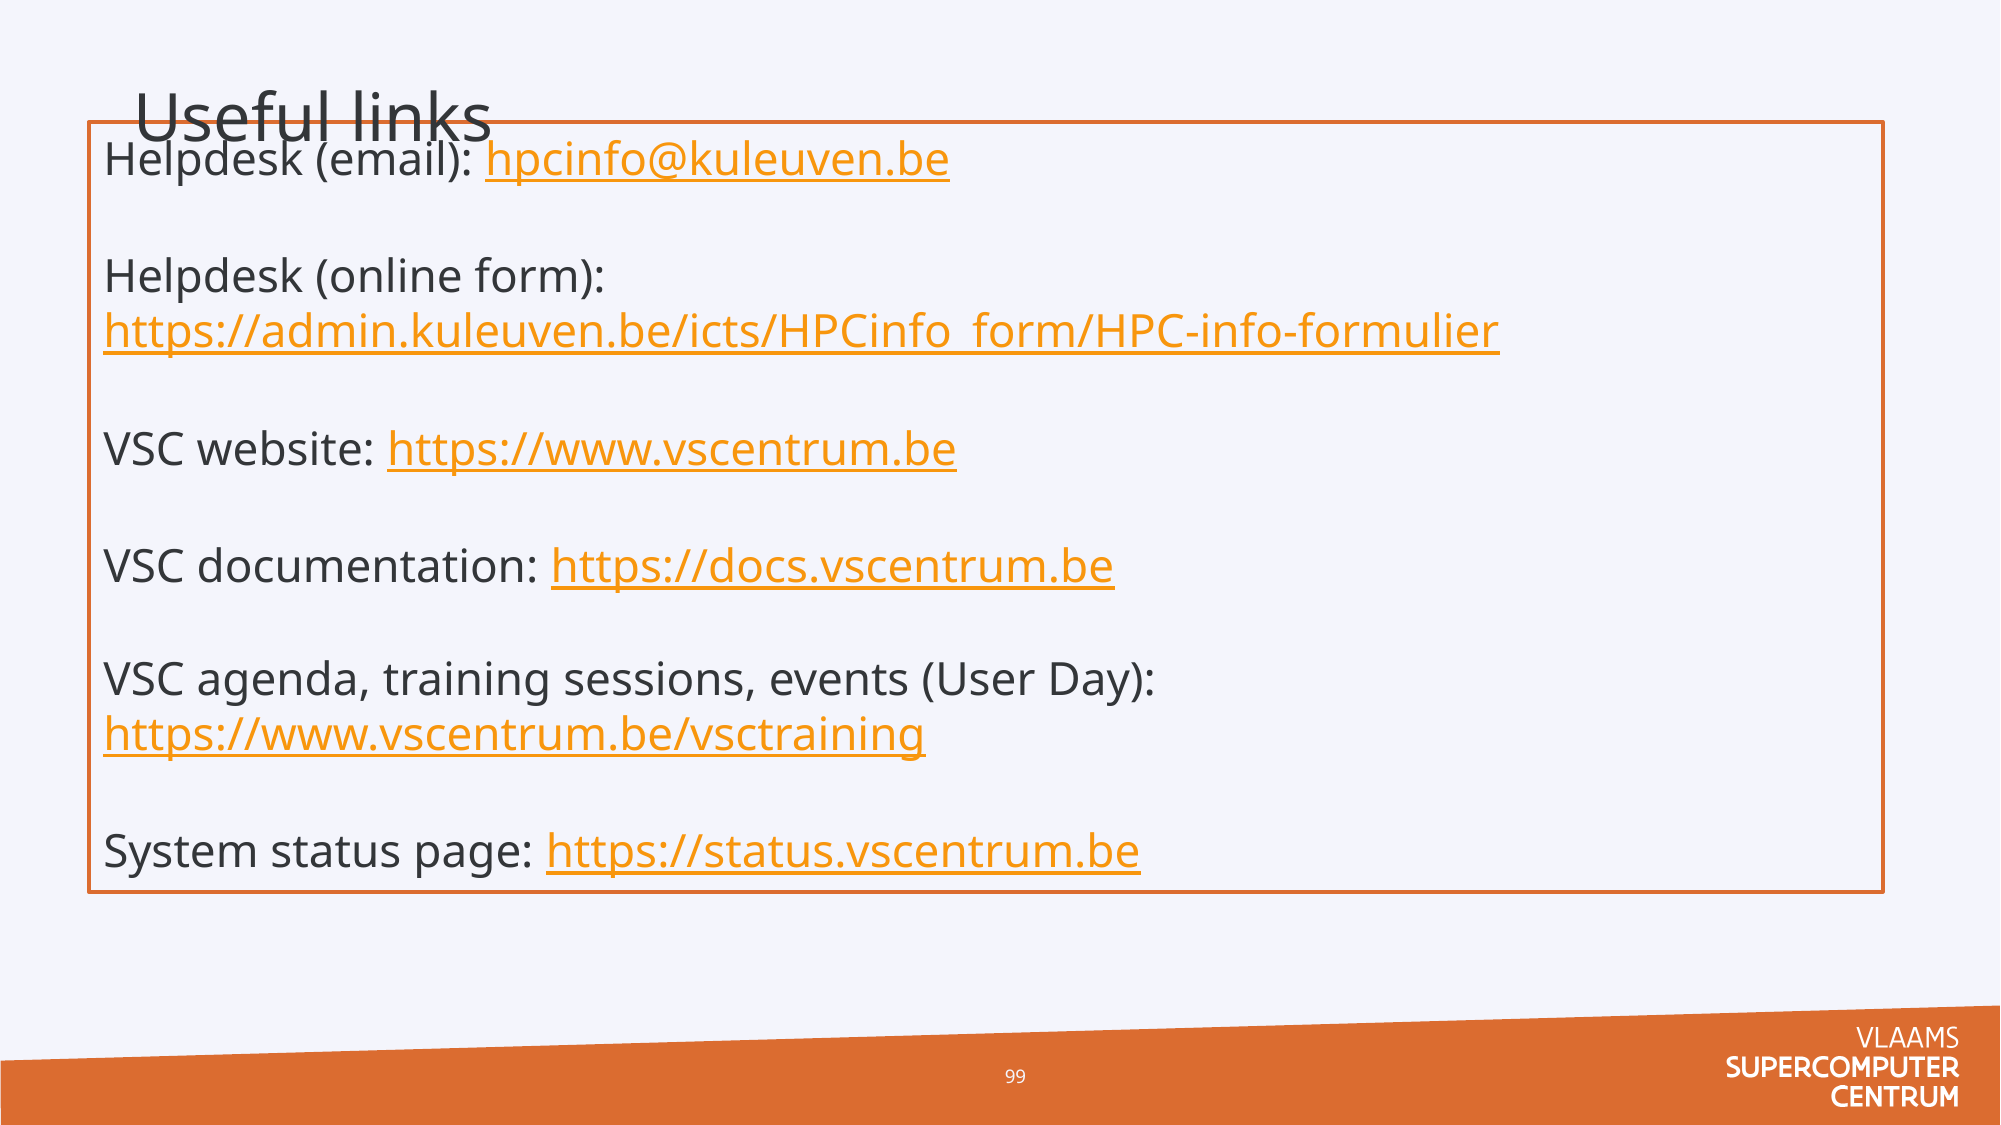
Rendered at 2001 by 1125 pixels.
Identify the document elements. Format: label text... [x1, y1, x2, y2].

text_box Useful links [118, 54, 1941, 185]
picture [1725, 1021, 1960, 1117]
slide_number 99 [958, 1047, 1042, 1108]
text_box Helpdesk (email): hpcinfo@kuleuven.be Helpdesk (online form): https://admin.kuleuven.be/icts/HPCinfo_form/HPC-info-formulier VSC website: https://www.vscentrum.be VSC documentation: https://docs.vscentrum.be VSC agenda, training sessions, events (User Day): https://www.vscentrum.be/vsctraining System status page: https://status.vscentrum.be [88, 122, 1883, 892]
